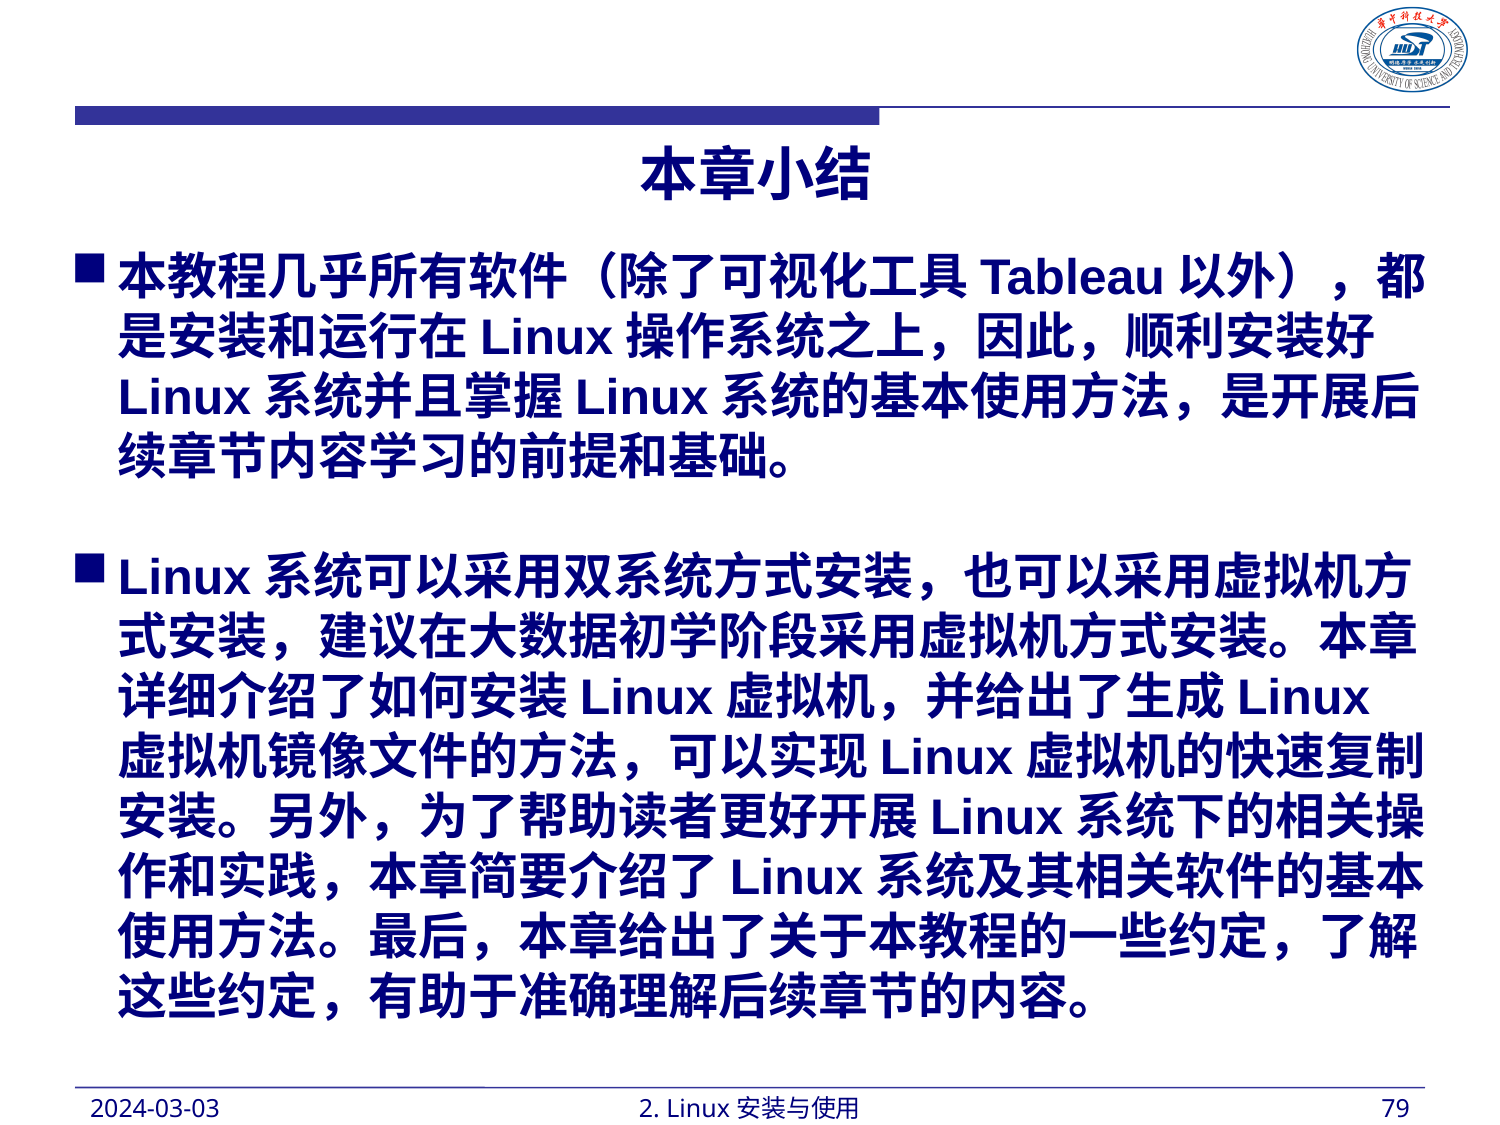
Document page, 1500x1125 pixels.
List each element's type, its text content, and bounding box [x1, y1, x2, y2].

slide_number 79 [1100, 1084, 1425, 1125]
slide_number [75, 1084, 400, 1125]
title 本章小结 [624, 97, 1063, 237]
picture [1350, 0, 1475, 99]
footer 2. Linux安装与使用 [512, 1084, 988, 1125]
text_box 本教程几乎所有软件（除了可视化工具Tableau以外），都是安装和运行在Linux操作系统之上，因此，顺利安装好Linux系统并且掌握Linux系统的基本使用方法，是开展后续章节内容学习的前提和基础。 Linux系统可以采用双系统方式安装，也可以采用虚拟机方式安装，建议在大数据初学阶段采用虚拟机方式安装。本章详细介绍了如何安装Linux虚拟机，并给出了生成Linux虚拟机镜像文件的方法，可以实现Linux虚拟机的快速复制安装。另外，为了帮助读者更好开展Linux系统下的相关操作和实践，本章简要介绍了Linux系统及其相关软件的基本使用方法。最后，本章给出了关于本教程的一些约定，了解这些约定，有助于准确理解后续章节的内容。 [56, 237, 1444, 1033]
